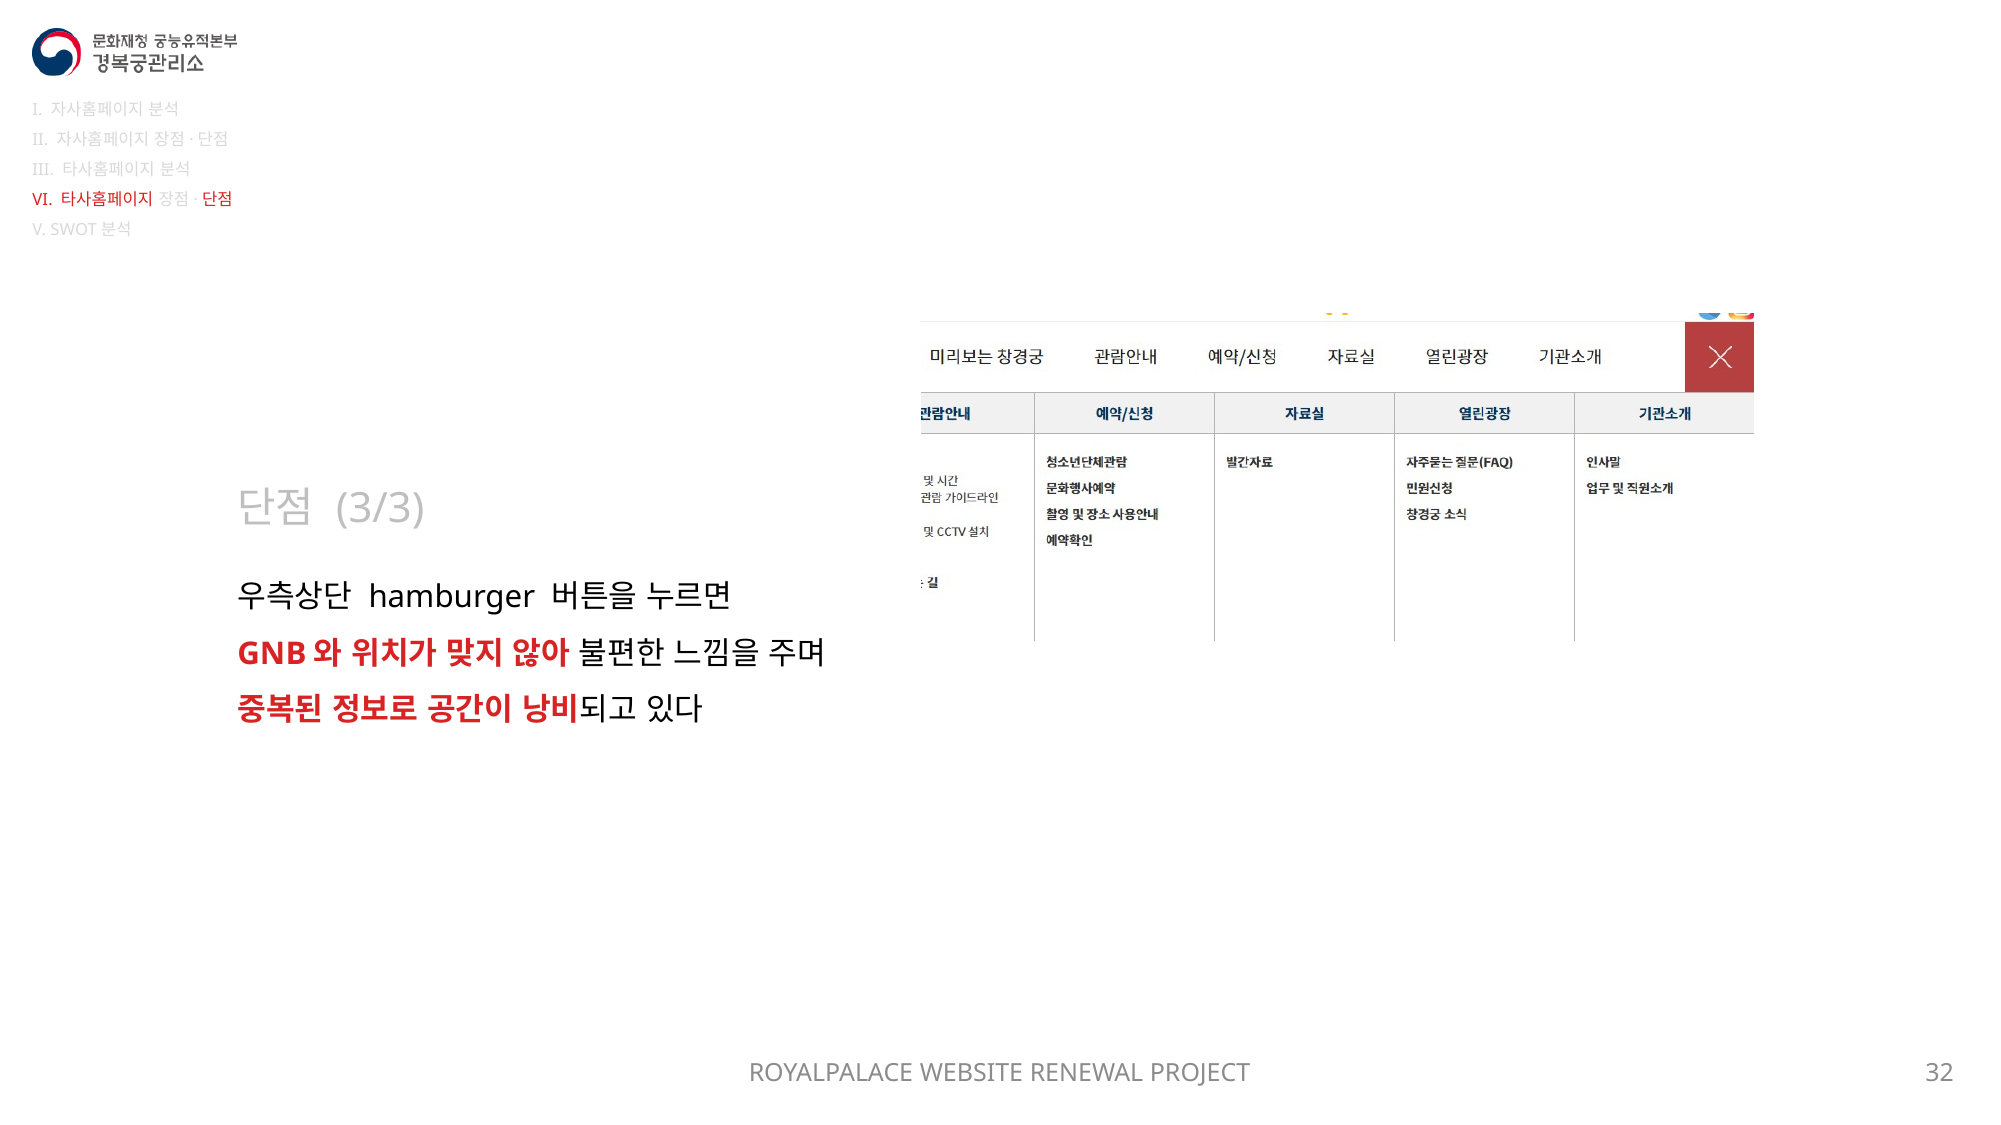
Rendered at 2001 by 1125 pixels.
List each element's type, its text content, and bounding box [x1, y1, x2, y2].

footer ROYALPALACE WEBSITE RENEWAL PROJECT [662, 1043, 1338, 1104]
slide_number 32 [1518, 1043, 1969, 1104]
text_box I. 자사홈페이지 분석 II. 자사홈페이지 장점·단점 III. 타사홈페이지 분석 VI. 타사홈페이지 장점·단점 V. SWOT분석 [17, 81, 248, 247]
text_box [222, 473, 898, 731]
picture [31, 28, 238, 76]
picture [921, 313, 1754, 641]
